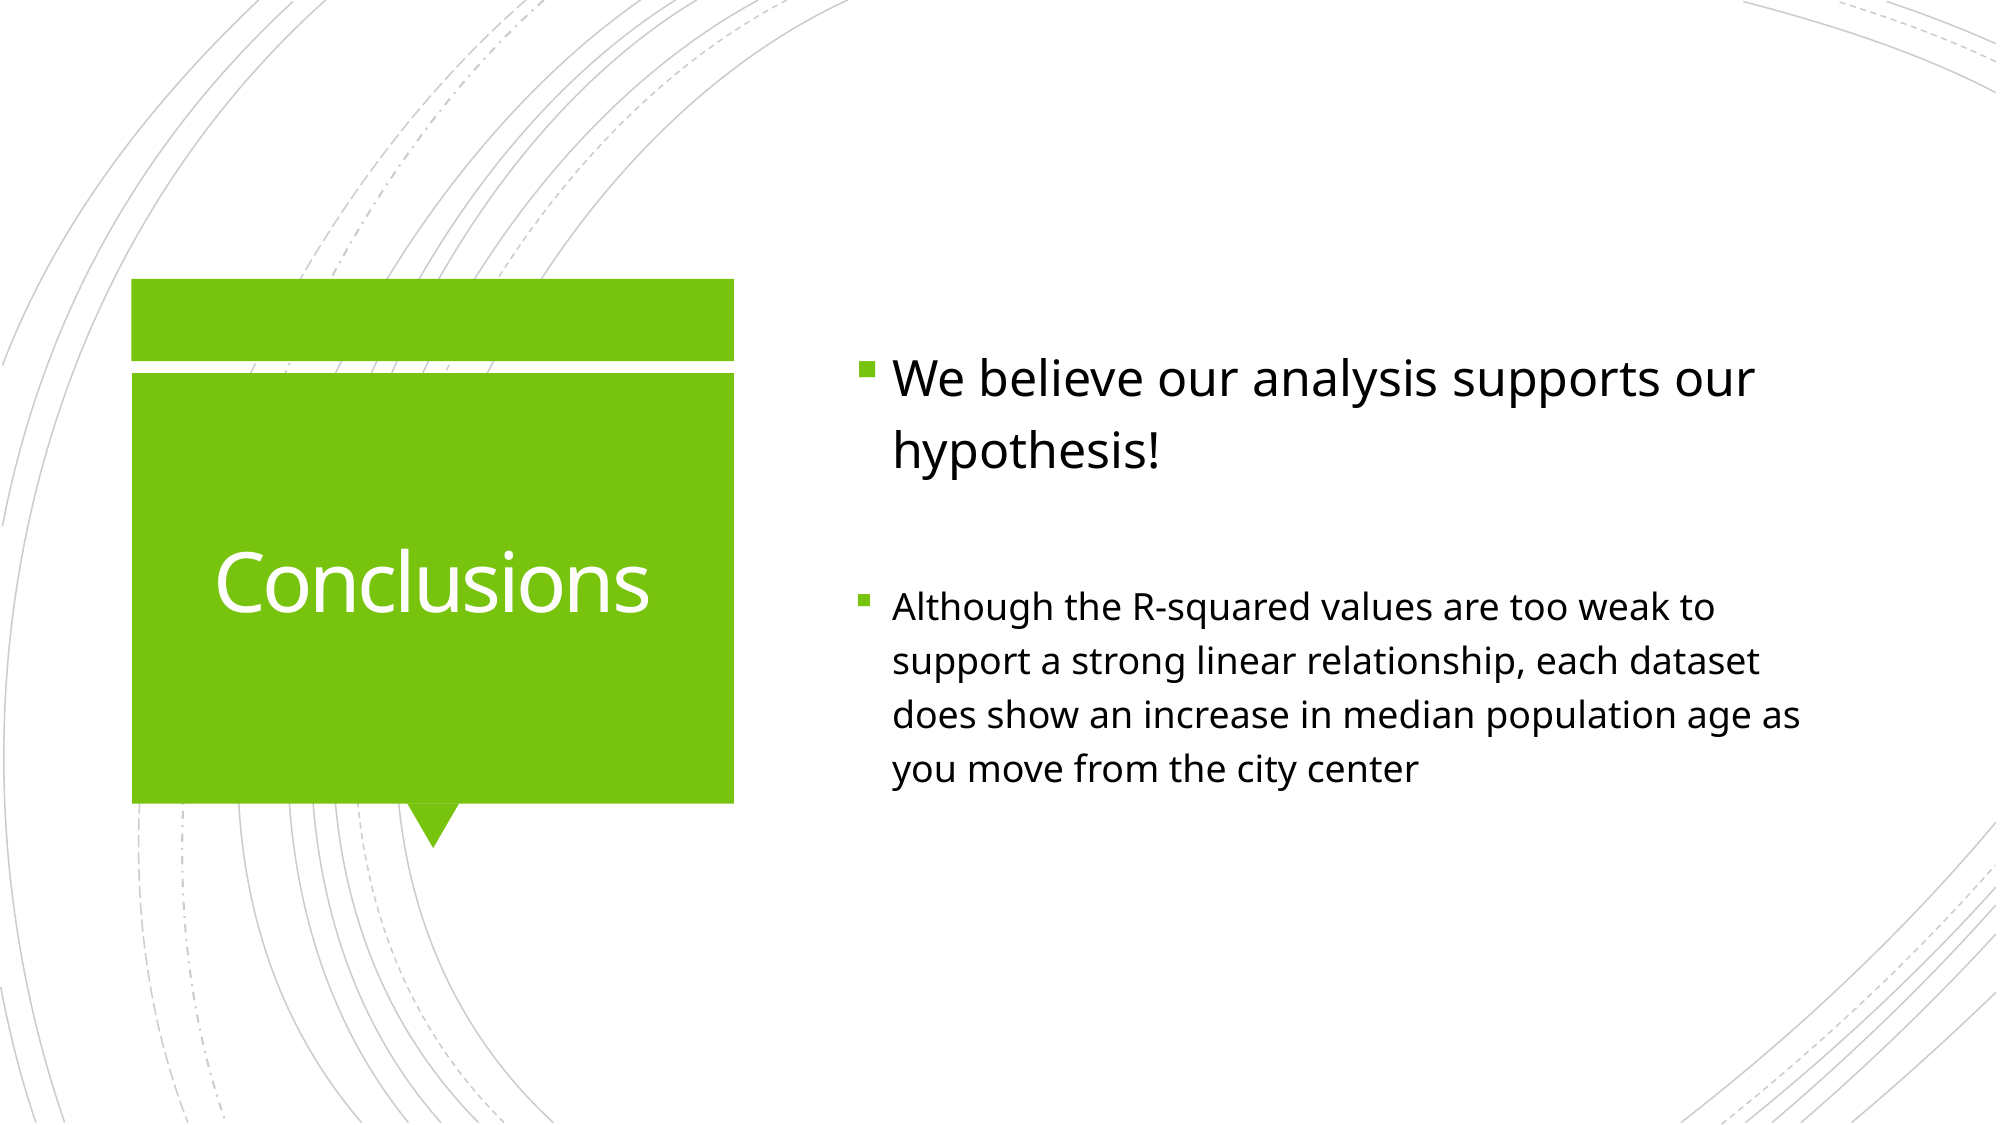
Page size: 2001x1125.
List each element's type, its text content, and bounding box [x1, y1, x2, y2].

title Conclusions [145, 385, 720, 789]
list We believe our analysis supports our hypothesis! Although the R-squared values are too weak to support a strong linear relationship, each dataset does show an increase in median population age as you move from the city center [839, 131, 1871, 993]
